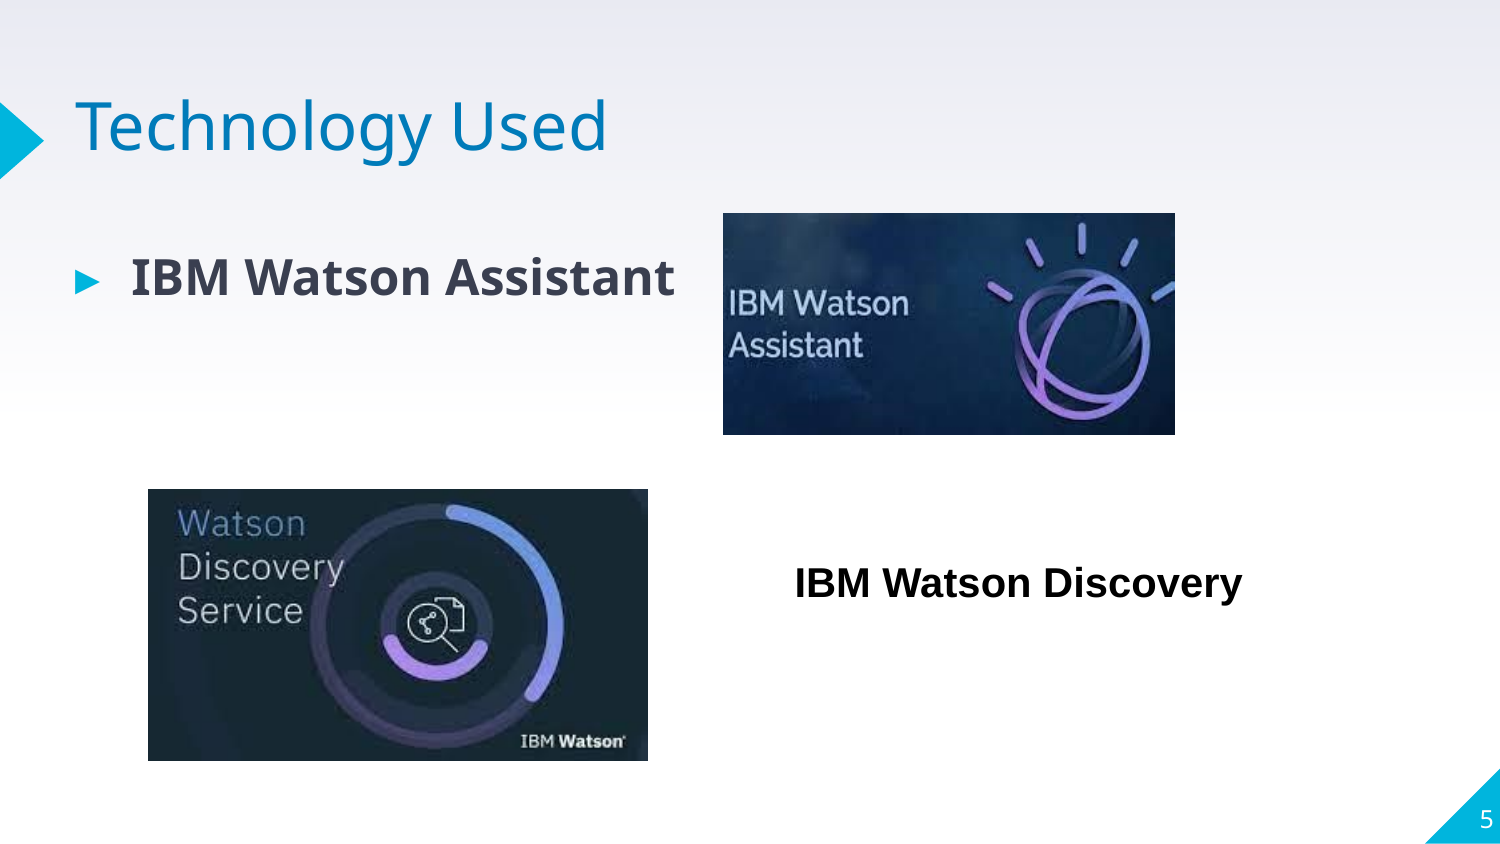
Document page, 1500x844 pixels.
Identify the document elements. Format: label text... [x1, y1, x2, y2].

picture [148, 489, 648, 761]
picture [723, 213, 1175, 435]
slide_number 5 [1418, 760, 1494, 838]
list IBM Watson Assistant [75, 239, 1419, 761]
text_box IBM Watson Discovery [723, 548, 1479, 613]
title Technology Used [75, 99, 1001, 239]
